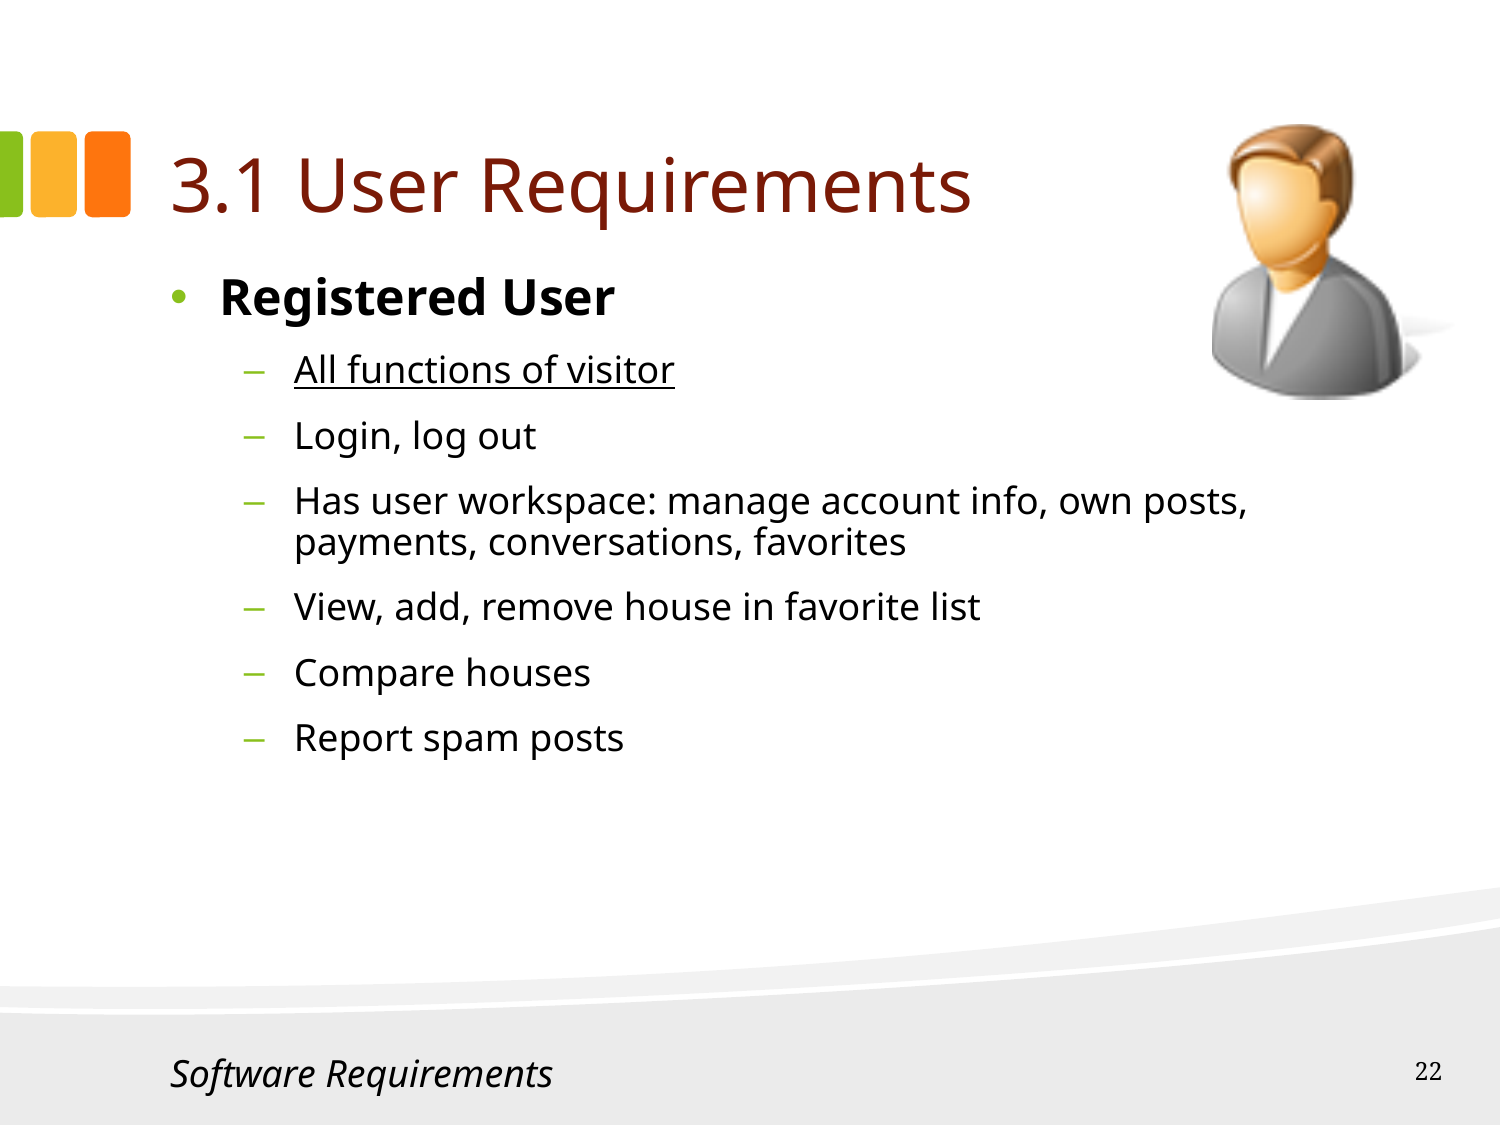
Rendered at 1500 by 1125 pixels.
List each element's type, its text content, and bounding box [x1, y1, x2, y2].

footer Software Requirements [150, 1057, 1170, 1088]
title 3.1 User Requirements [150, 24, 1350, 238]
slide_number 22 [1362, 1057, 1463, 1088]
picture [1212, 124, 1459, 401]
list Registered User All functions of visitor Login, log out Has user workspace: manage account info, own posts, payments, conversations, favorites View, add, remove house in favorite list Compare houses Report spam posts [150, 262, 1425, 925]
